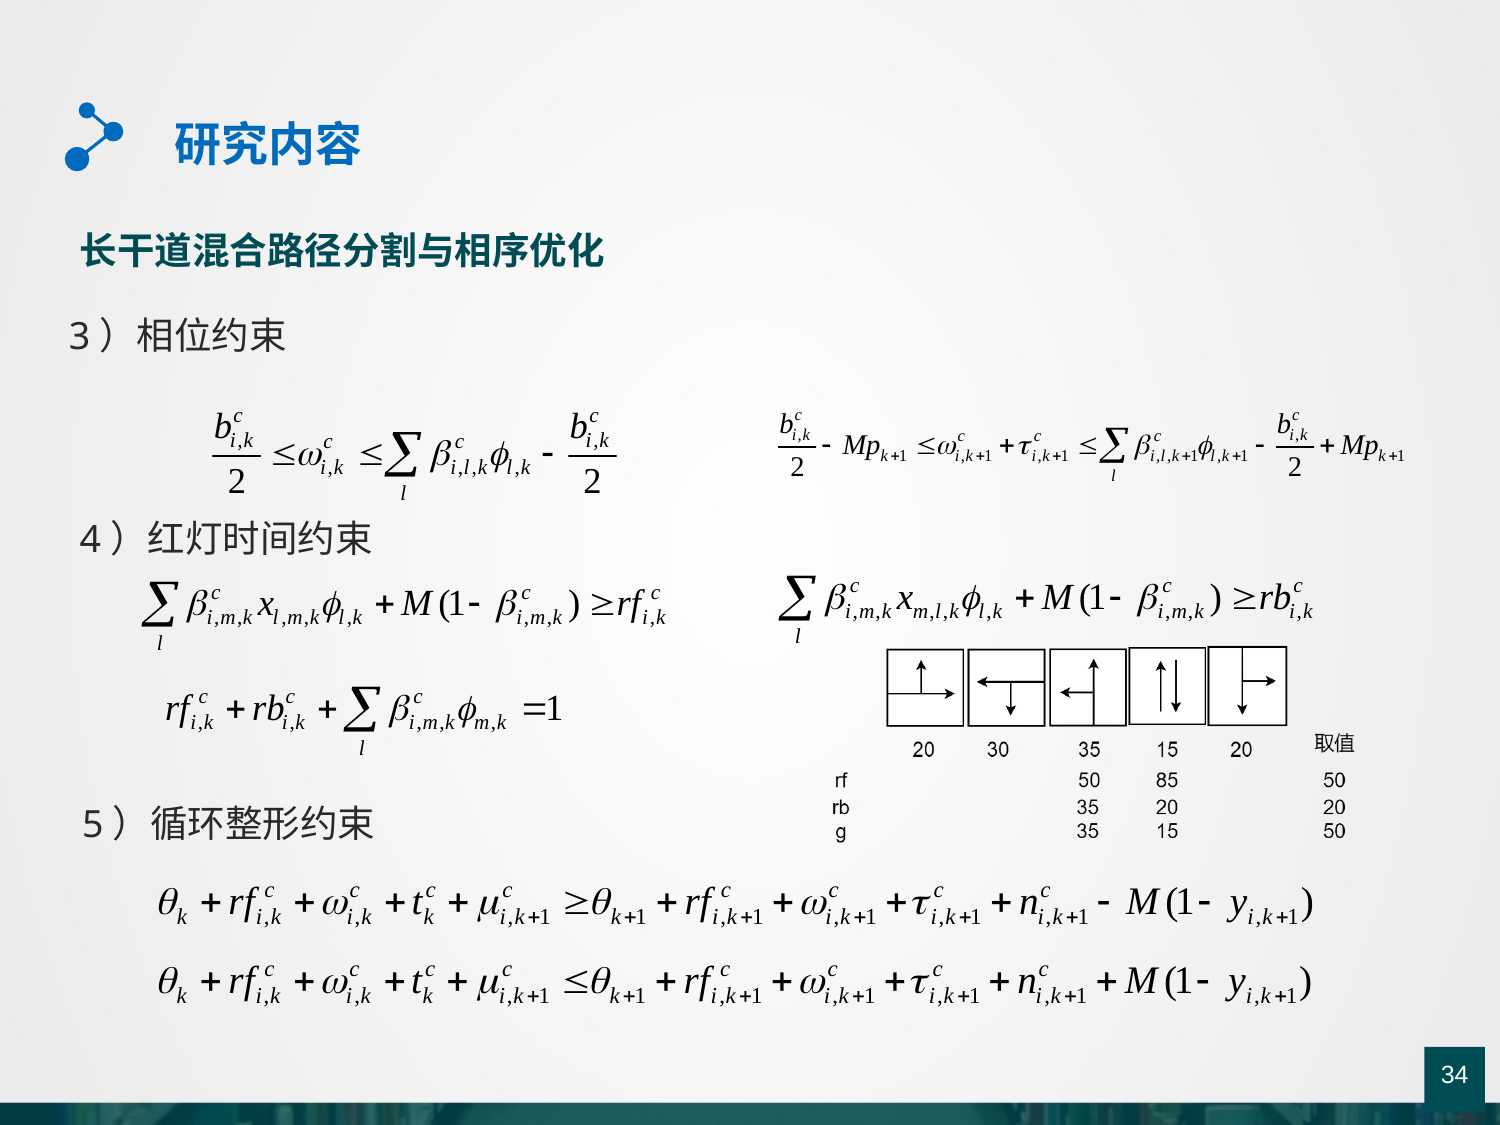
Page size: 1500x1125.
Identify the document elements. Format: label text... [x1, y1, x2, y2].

text_box [64, 102, 124, 172]
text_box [152, 951, 1320, 1017]
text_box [773, 568, 1322, 622]
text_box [206, 398, 623, 508]
text_box 3）相位约束 [54, 304, 704, 365]
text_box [152, 872, 1322, 938]
picture [0, 0, 1500, 1125]
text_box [773, 401, 1410, 488]
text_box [135, 575, 673, 659]
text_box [159, 680, 568, 764]
text_box 4）红灯时间约束 [64, 507, 715, 568]
text_box 5）循环整形约束 [67, 792, 717, 852]
text_box 研究内容 [160, 106, 379, 178]
text_box 长干道混合路径分割与相序优化 [64, 219, 715, 280]
